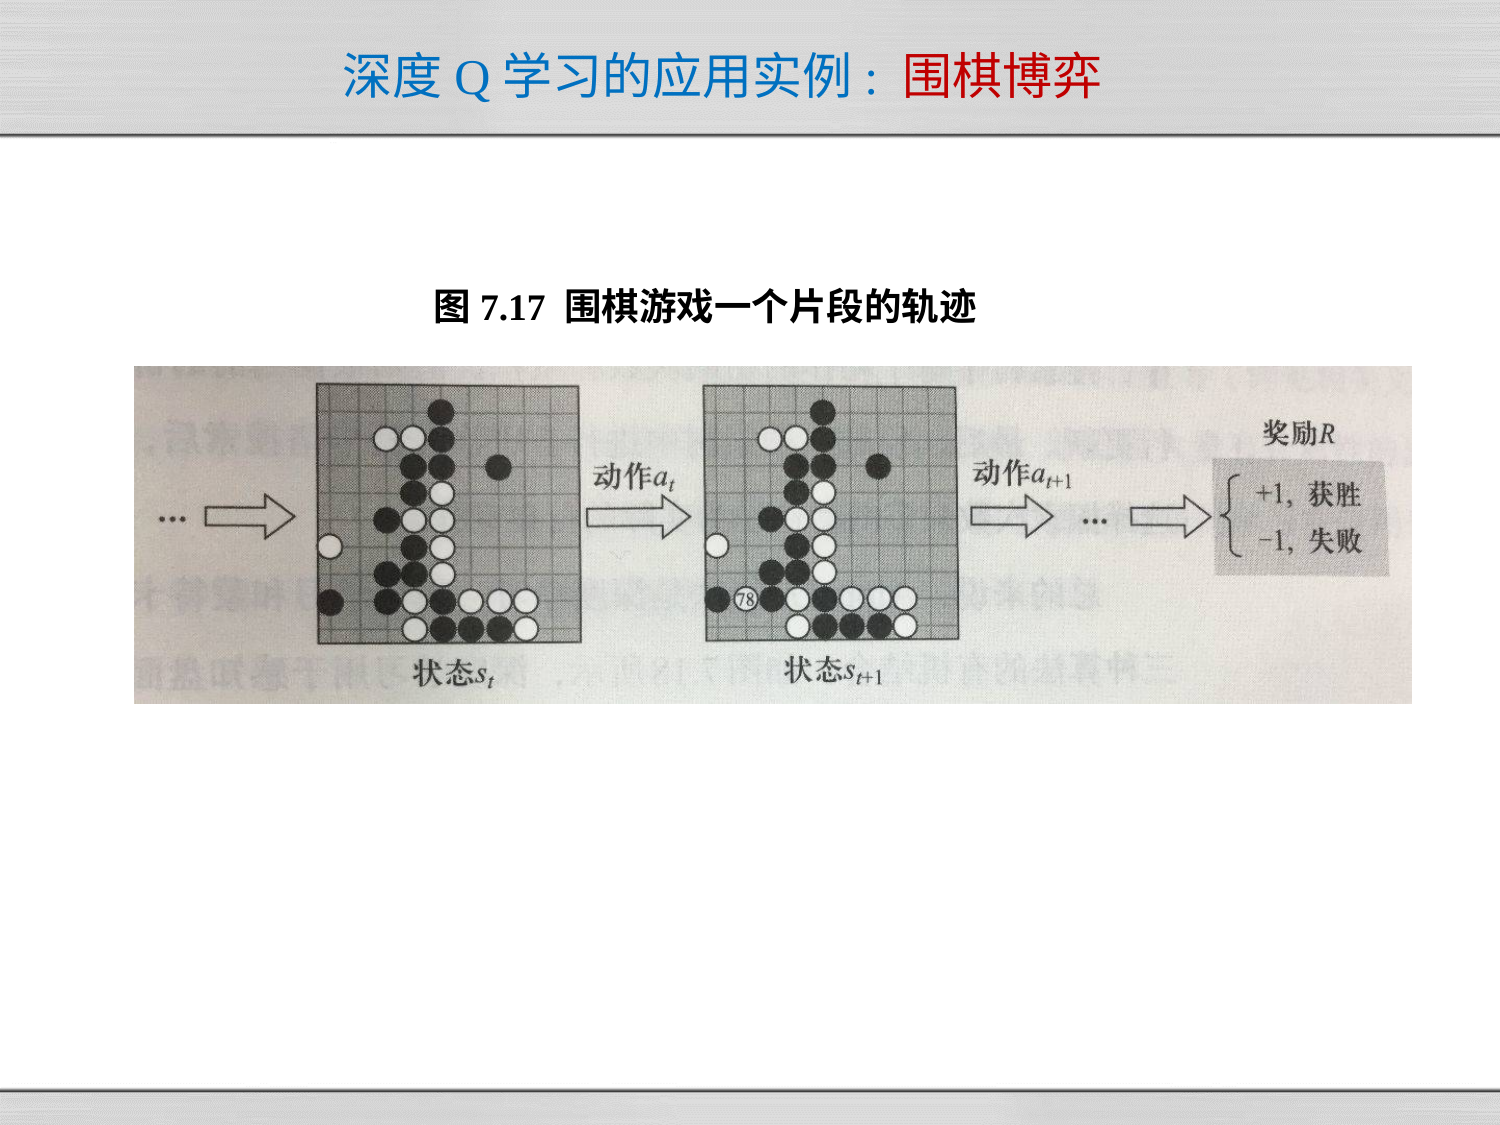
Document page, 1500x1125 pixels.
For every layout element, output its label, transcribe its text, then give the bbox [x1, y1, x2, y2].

text_box 图7.17 围棋游戏一个片段的轨迹 [211, 275, 1199, 336]
title 深度Q学习的应用实例: 围棋博弈 [106, 46, 1339, 155]
picture [0, 0, 1500, 1125]
